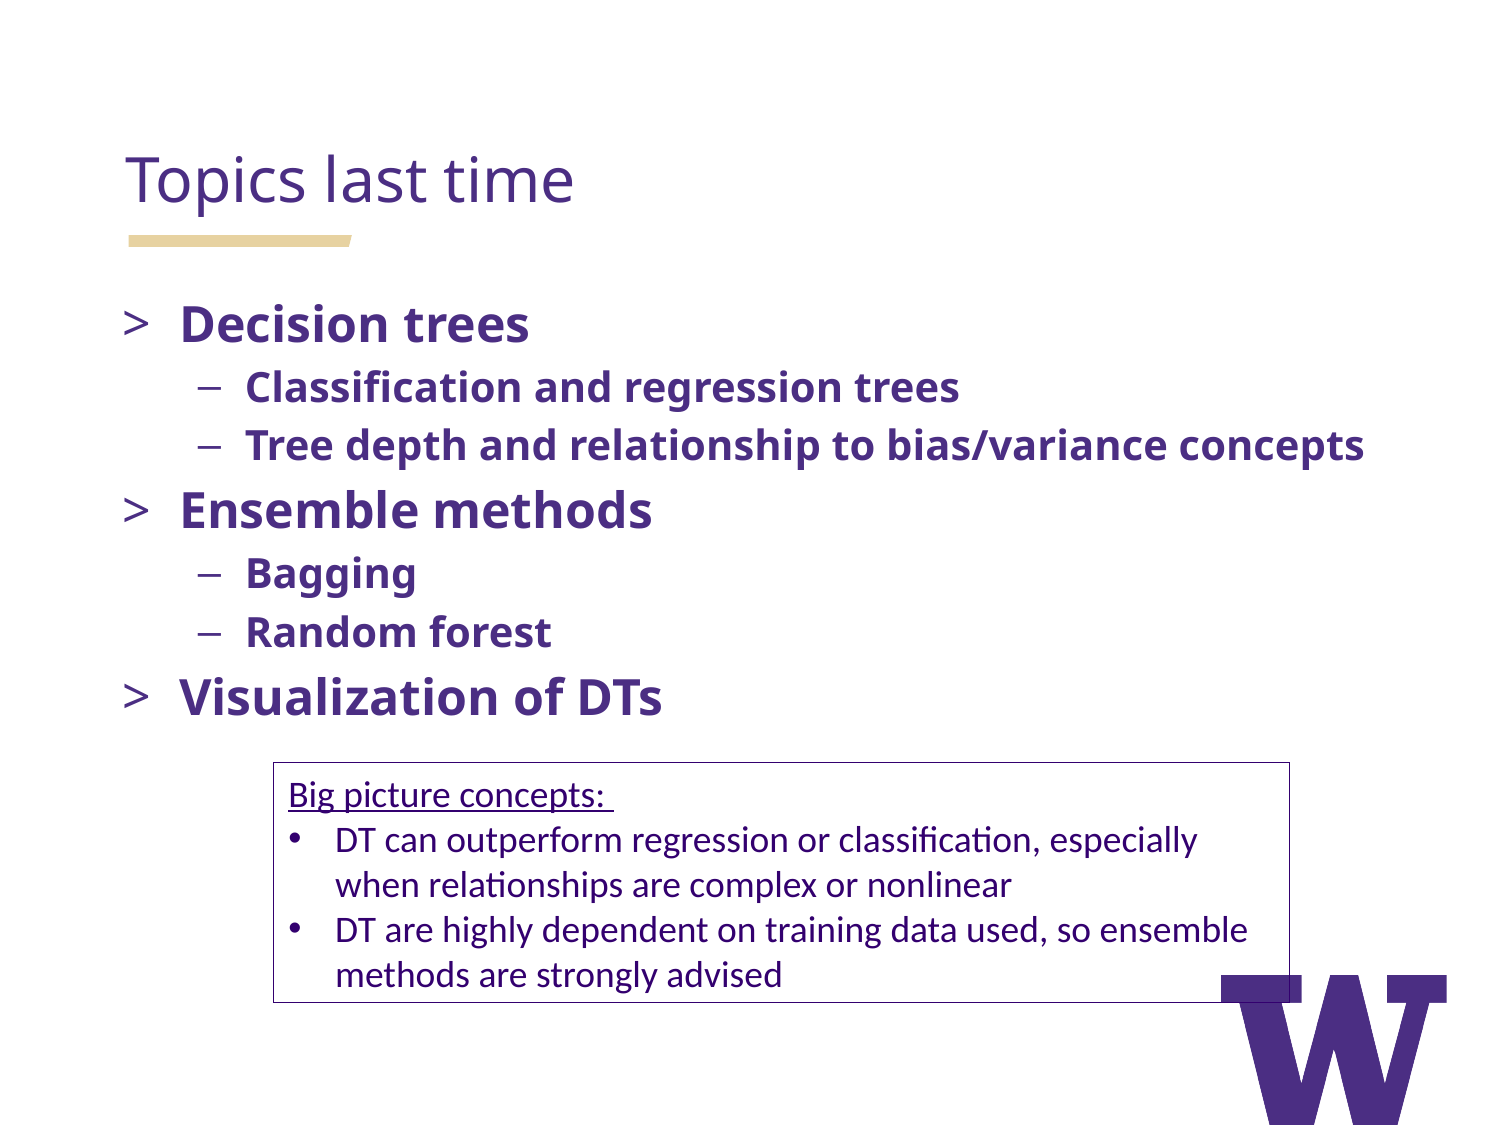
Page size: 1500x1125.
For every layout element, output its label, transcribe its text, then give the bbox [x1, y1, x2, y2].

picture [1221, 975, 1447, 1125]
list Decision trees Classification and regression trees Tree depth and relationship to bias/variance concepts Ensemble methods Bagging Random forest Visualization of DTs [108, 284, 1453, 944]
text_box Big picture concepts: DT can outperform regression or classification, especially when relationships are complex or nonlinear DT are highly dependent on training data used, so ensemble methods are strongly advised [273, 762, 1290, 1003]
picture [128, 235, 352, 247]
list Topics last time [110, 60, 1453, 224]
